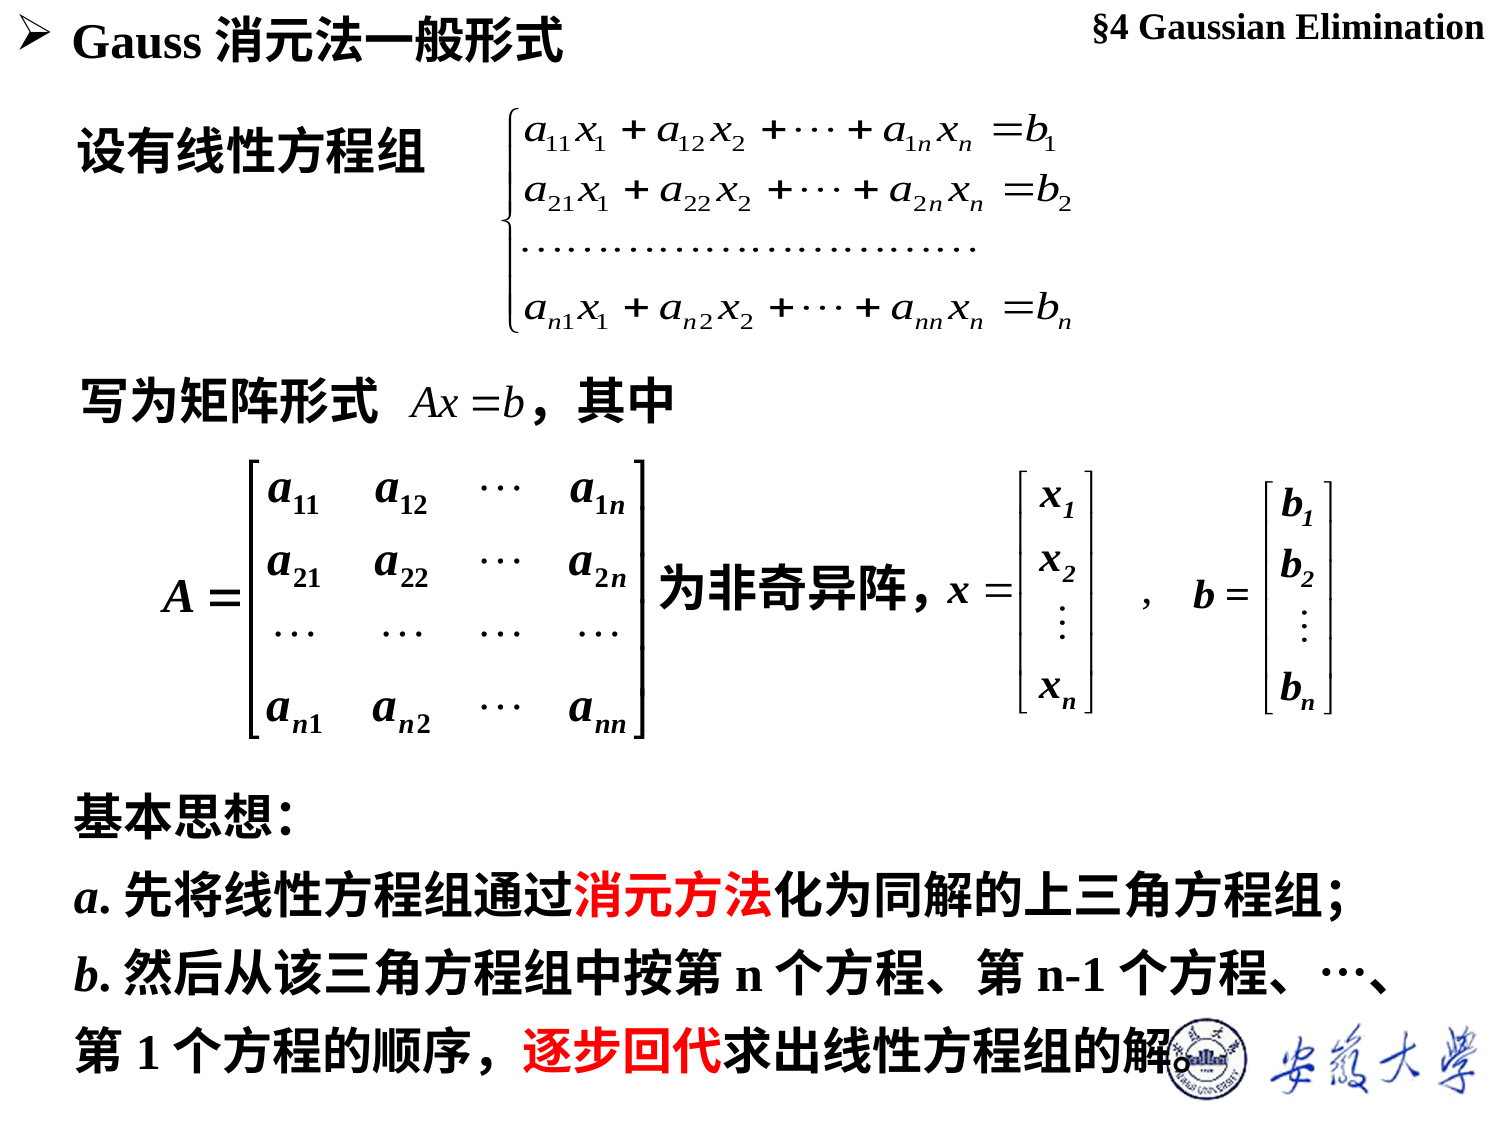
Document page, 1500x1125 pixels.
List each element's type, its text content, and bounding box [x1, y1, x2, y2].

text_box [151, 450, 1349, 748]
picture [1151, 985, 1500, 1125]
text_box 基本思想： a.先将线性方程组通过消元方法化为同解的上三角方程组； b.然后从该三角方程组中按第n个方程、第n-1个方程、…、第1个方程的顺序，逐步回代求出线性方程组的解。 [58, 759, 1471, 1087]
text_box Gauss消元法一般形式 [0, 1, 1126, 77]
text_box §4 Gaussian Elimination [812, 0, 1500, 50]
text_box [58, 99, 1089, 341]
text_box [64, 349, 1340, 438]
